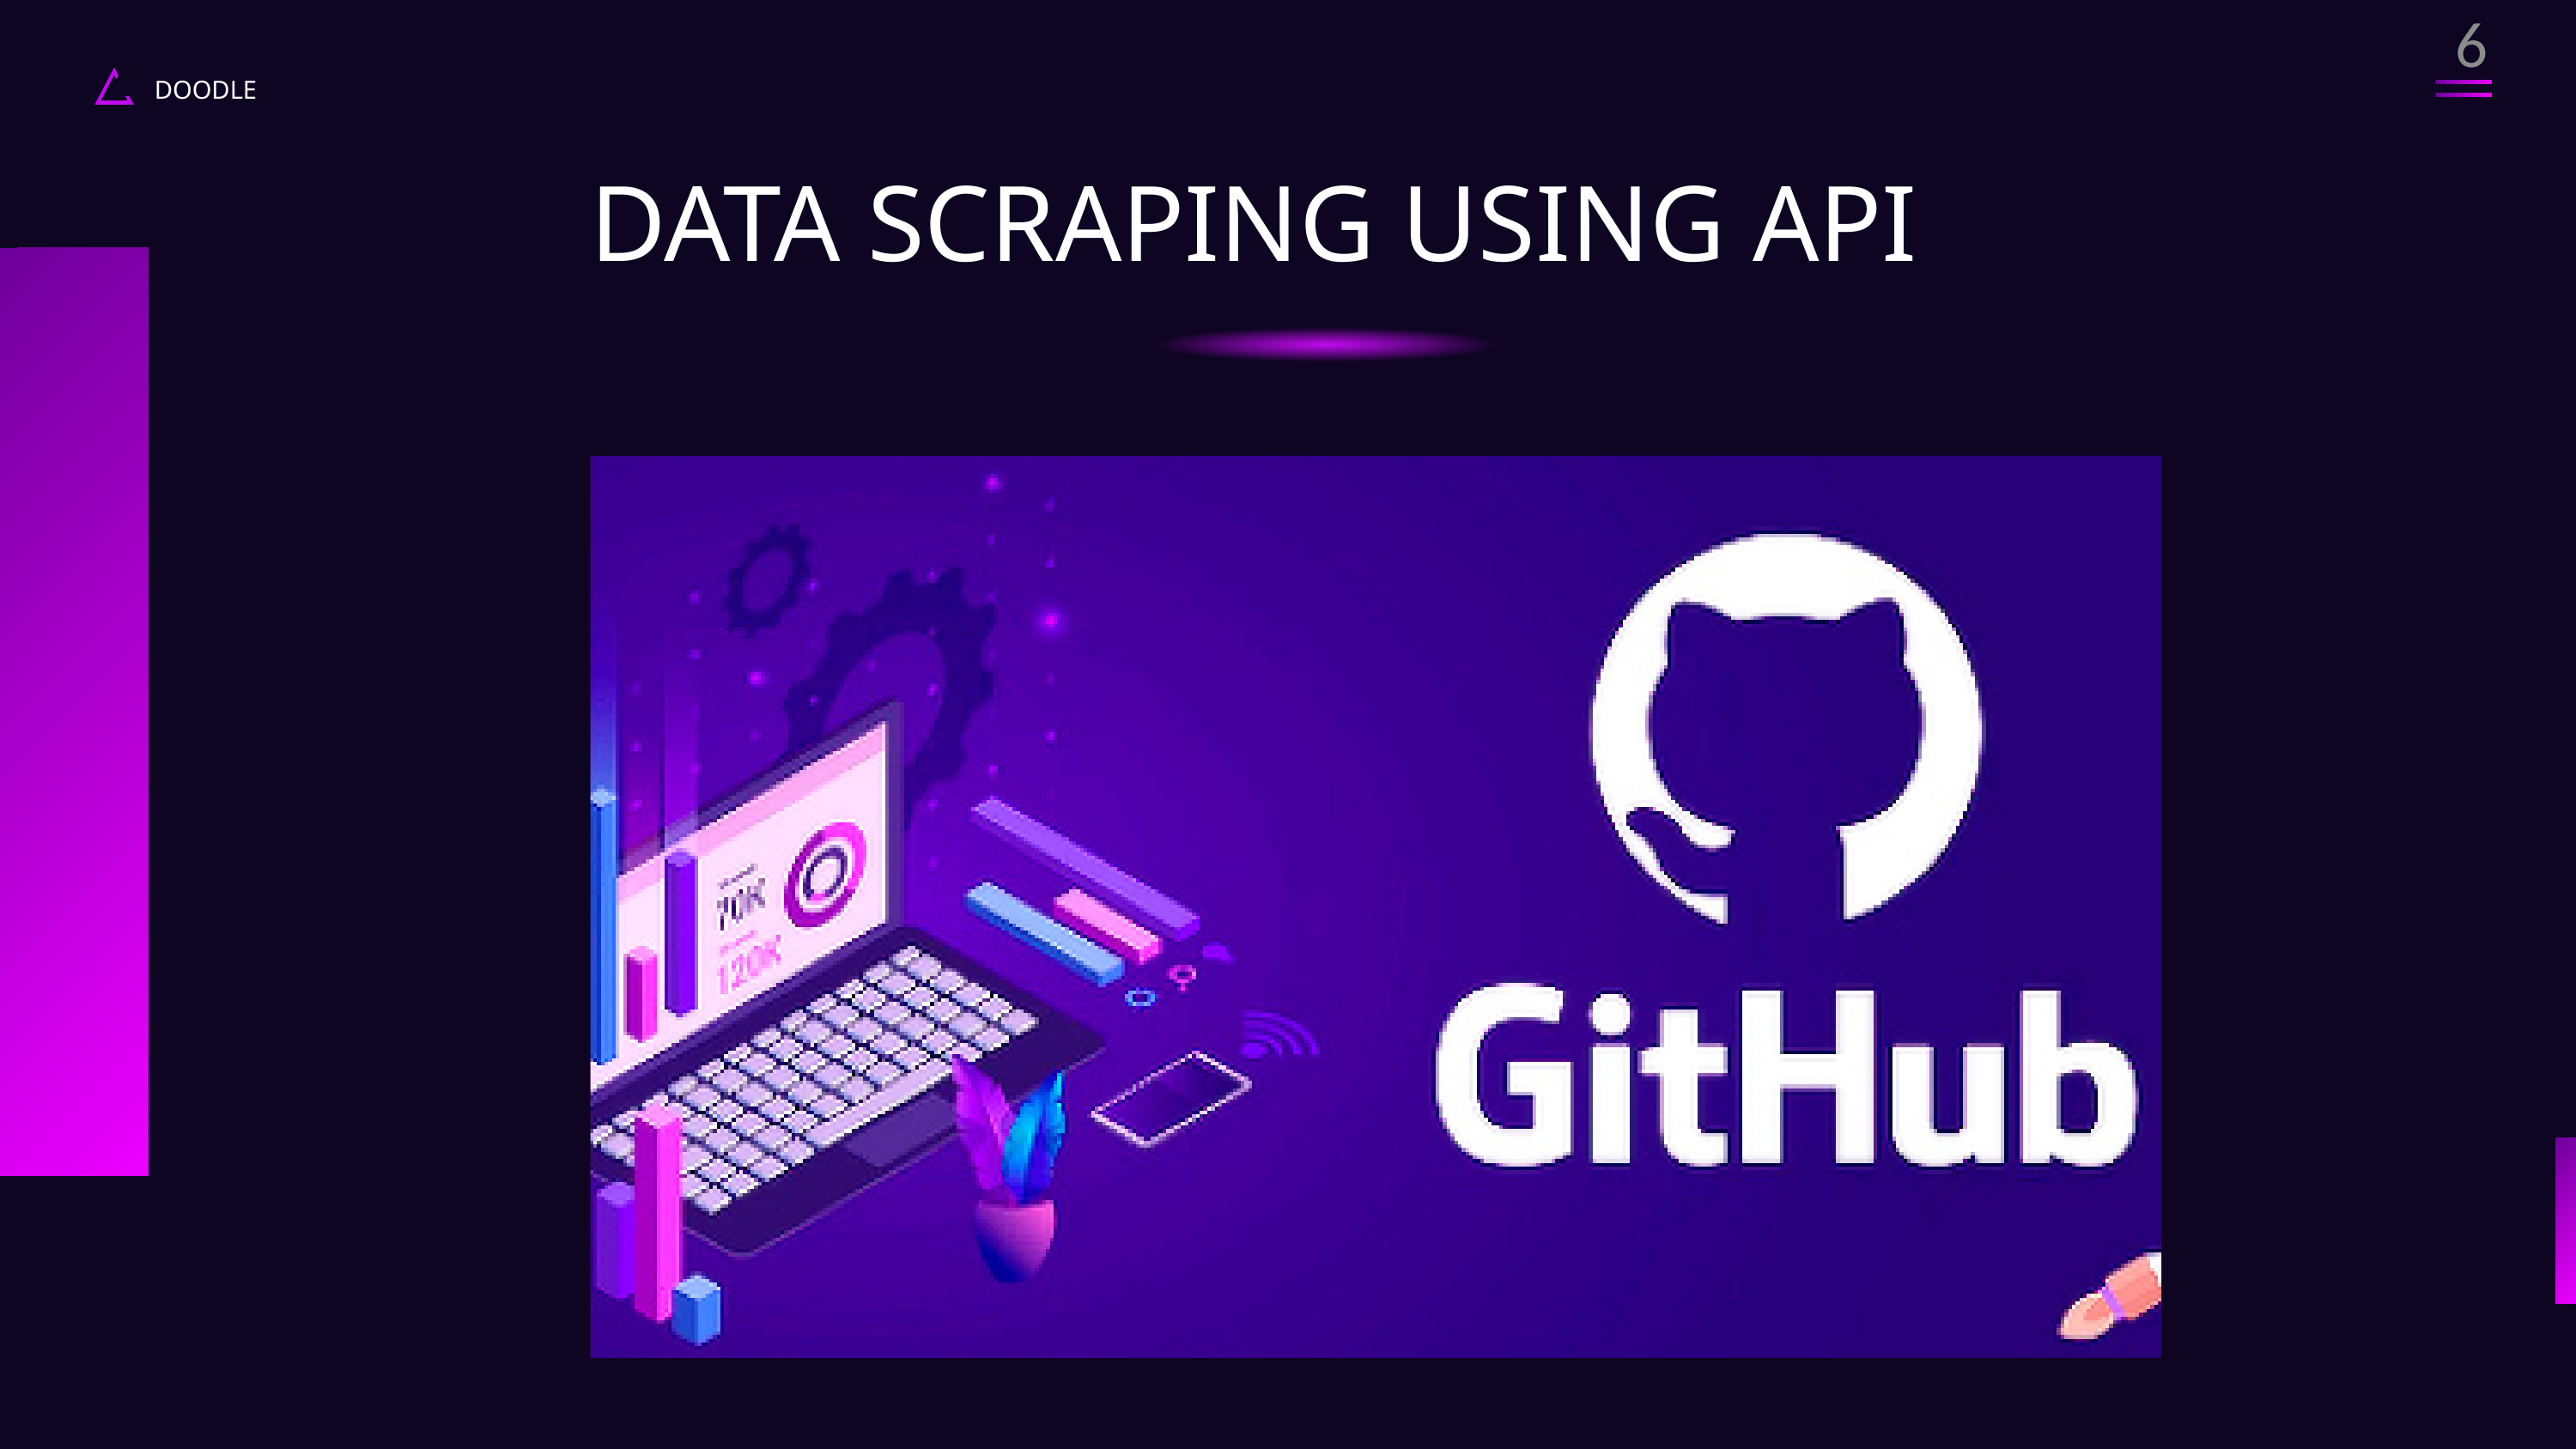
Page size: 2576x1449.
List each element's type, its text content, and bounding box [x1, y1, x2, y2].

text_box [590, 456, 2162, 1358]
text_box DOODLE [154, 69, 350, 105]
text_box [2435, 79, 2493, 84]
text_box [2435, 92, 2493, 97]
text_box [1152, 327, 1501, 362]
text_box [0, 247, 149, 1176]
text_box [2555, 1137, 2576, 1304]
text_box [94, 67, 134, 105]
text_box DATA SCRAPING USING API [590, 136, 2318, 282]
slide_number 6 [2200, 15, 2501, 68]
